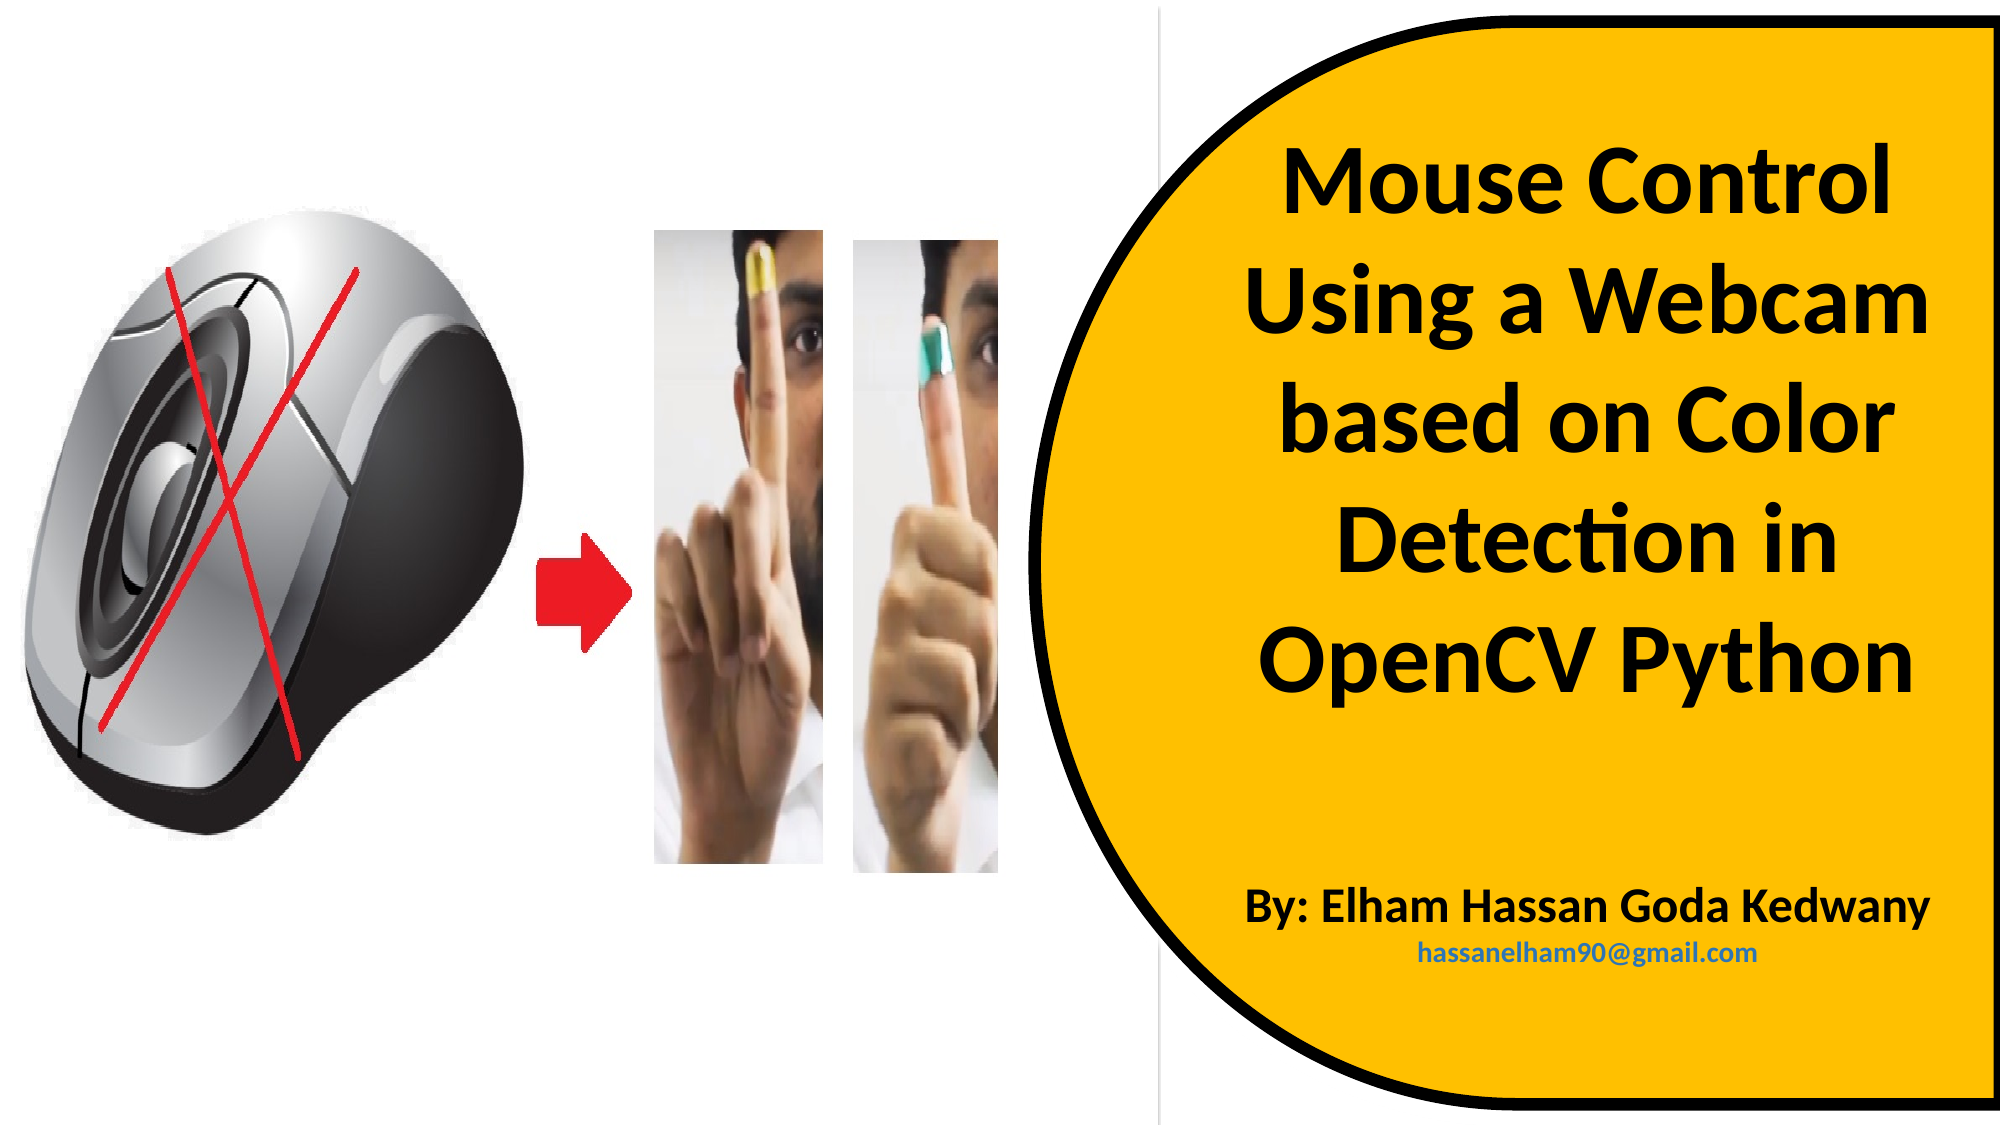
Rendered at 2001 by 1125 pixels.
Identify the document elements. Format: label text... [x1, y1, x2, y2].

text_box Mouse Control Using a Webcam based on Color Detection in OpenCV Python By: Elham Hassan Goda Kedwany hassanelham90@gmail.com [1158, 20, 2000, 1106]
picture [0, 0, 1158, 1125]
